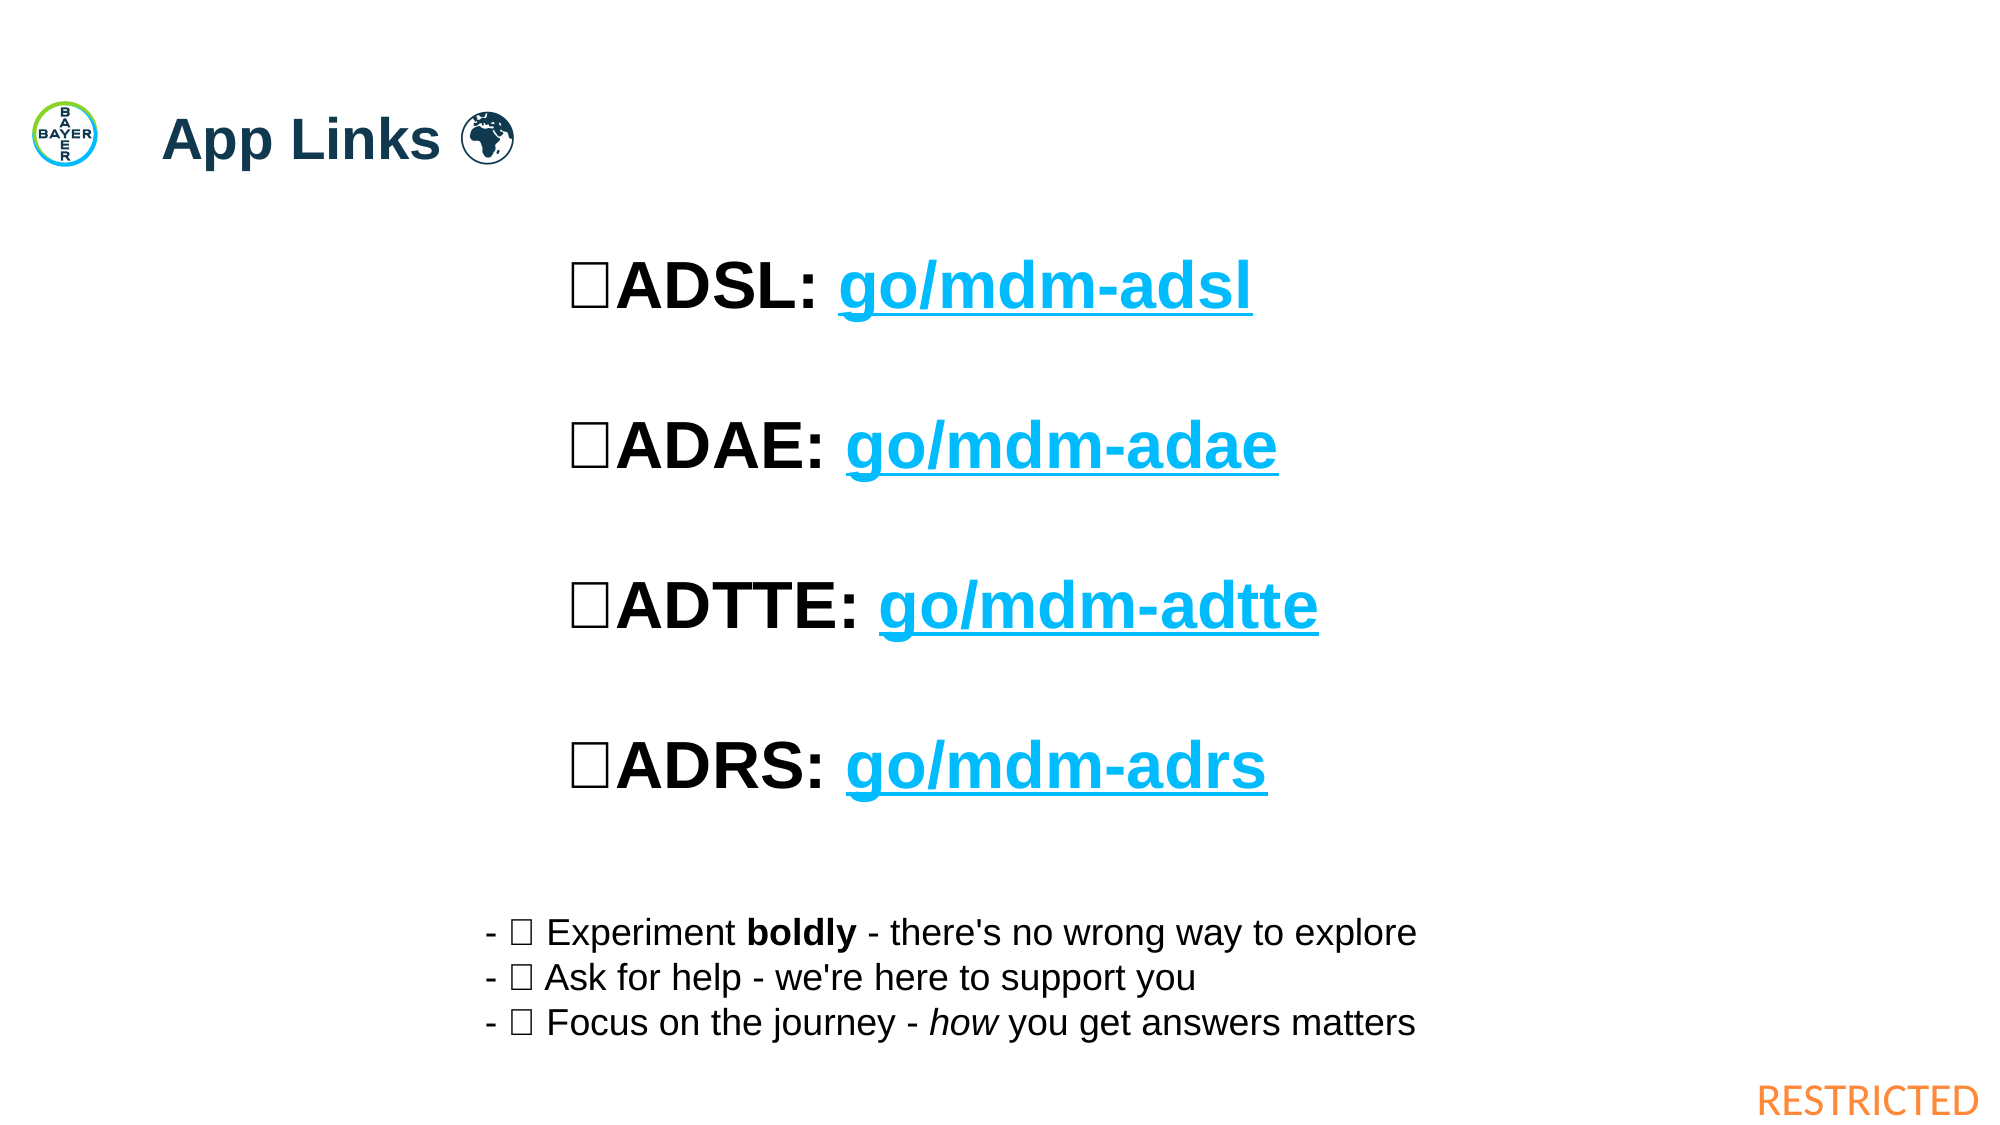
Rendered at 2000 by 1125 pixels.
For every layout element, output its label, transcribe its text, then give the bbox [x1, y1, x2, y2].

text_box - 🧪 Experiment boldly - there's no wrong way to explore - 🤝 Ask for help - we're here to support you - 🎯 Focus on the journey - how you get answers matters [469, 900, 1583, 1051]
title App Links 🌍 [161, 29, 1933, 172]
picture [64, 105, 82, 112]
text_box 🔗ADSL: go/mdm-adsl 🔗ADAE: go/mdm-adae 🔗ADTTE: go/mdm-adtte 🔗ADRS: go/mdm-adrs [565, 242, 1583, 623]
